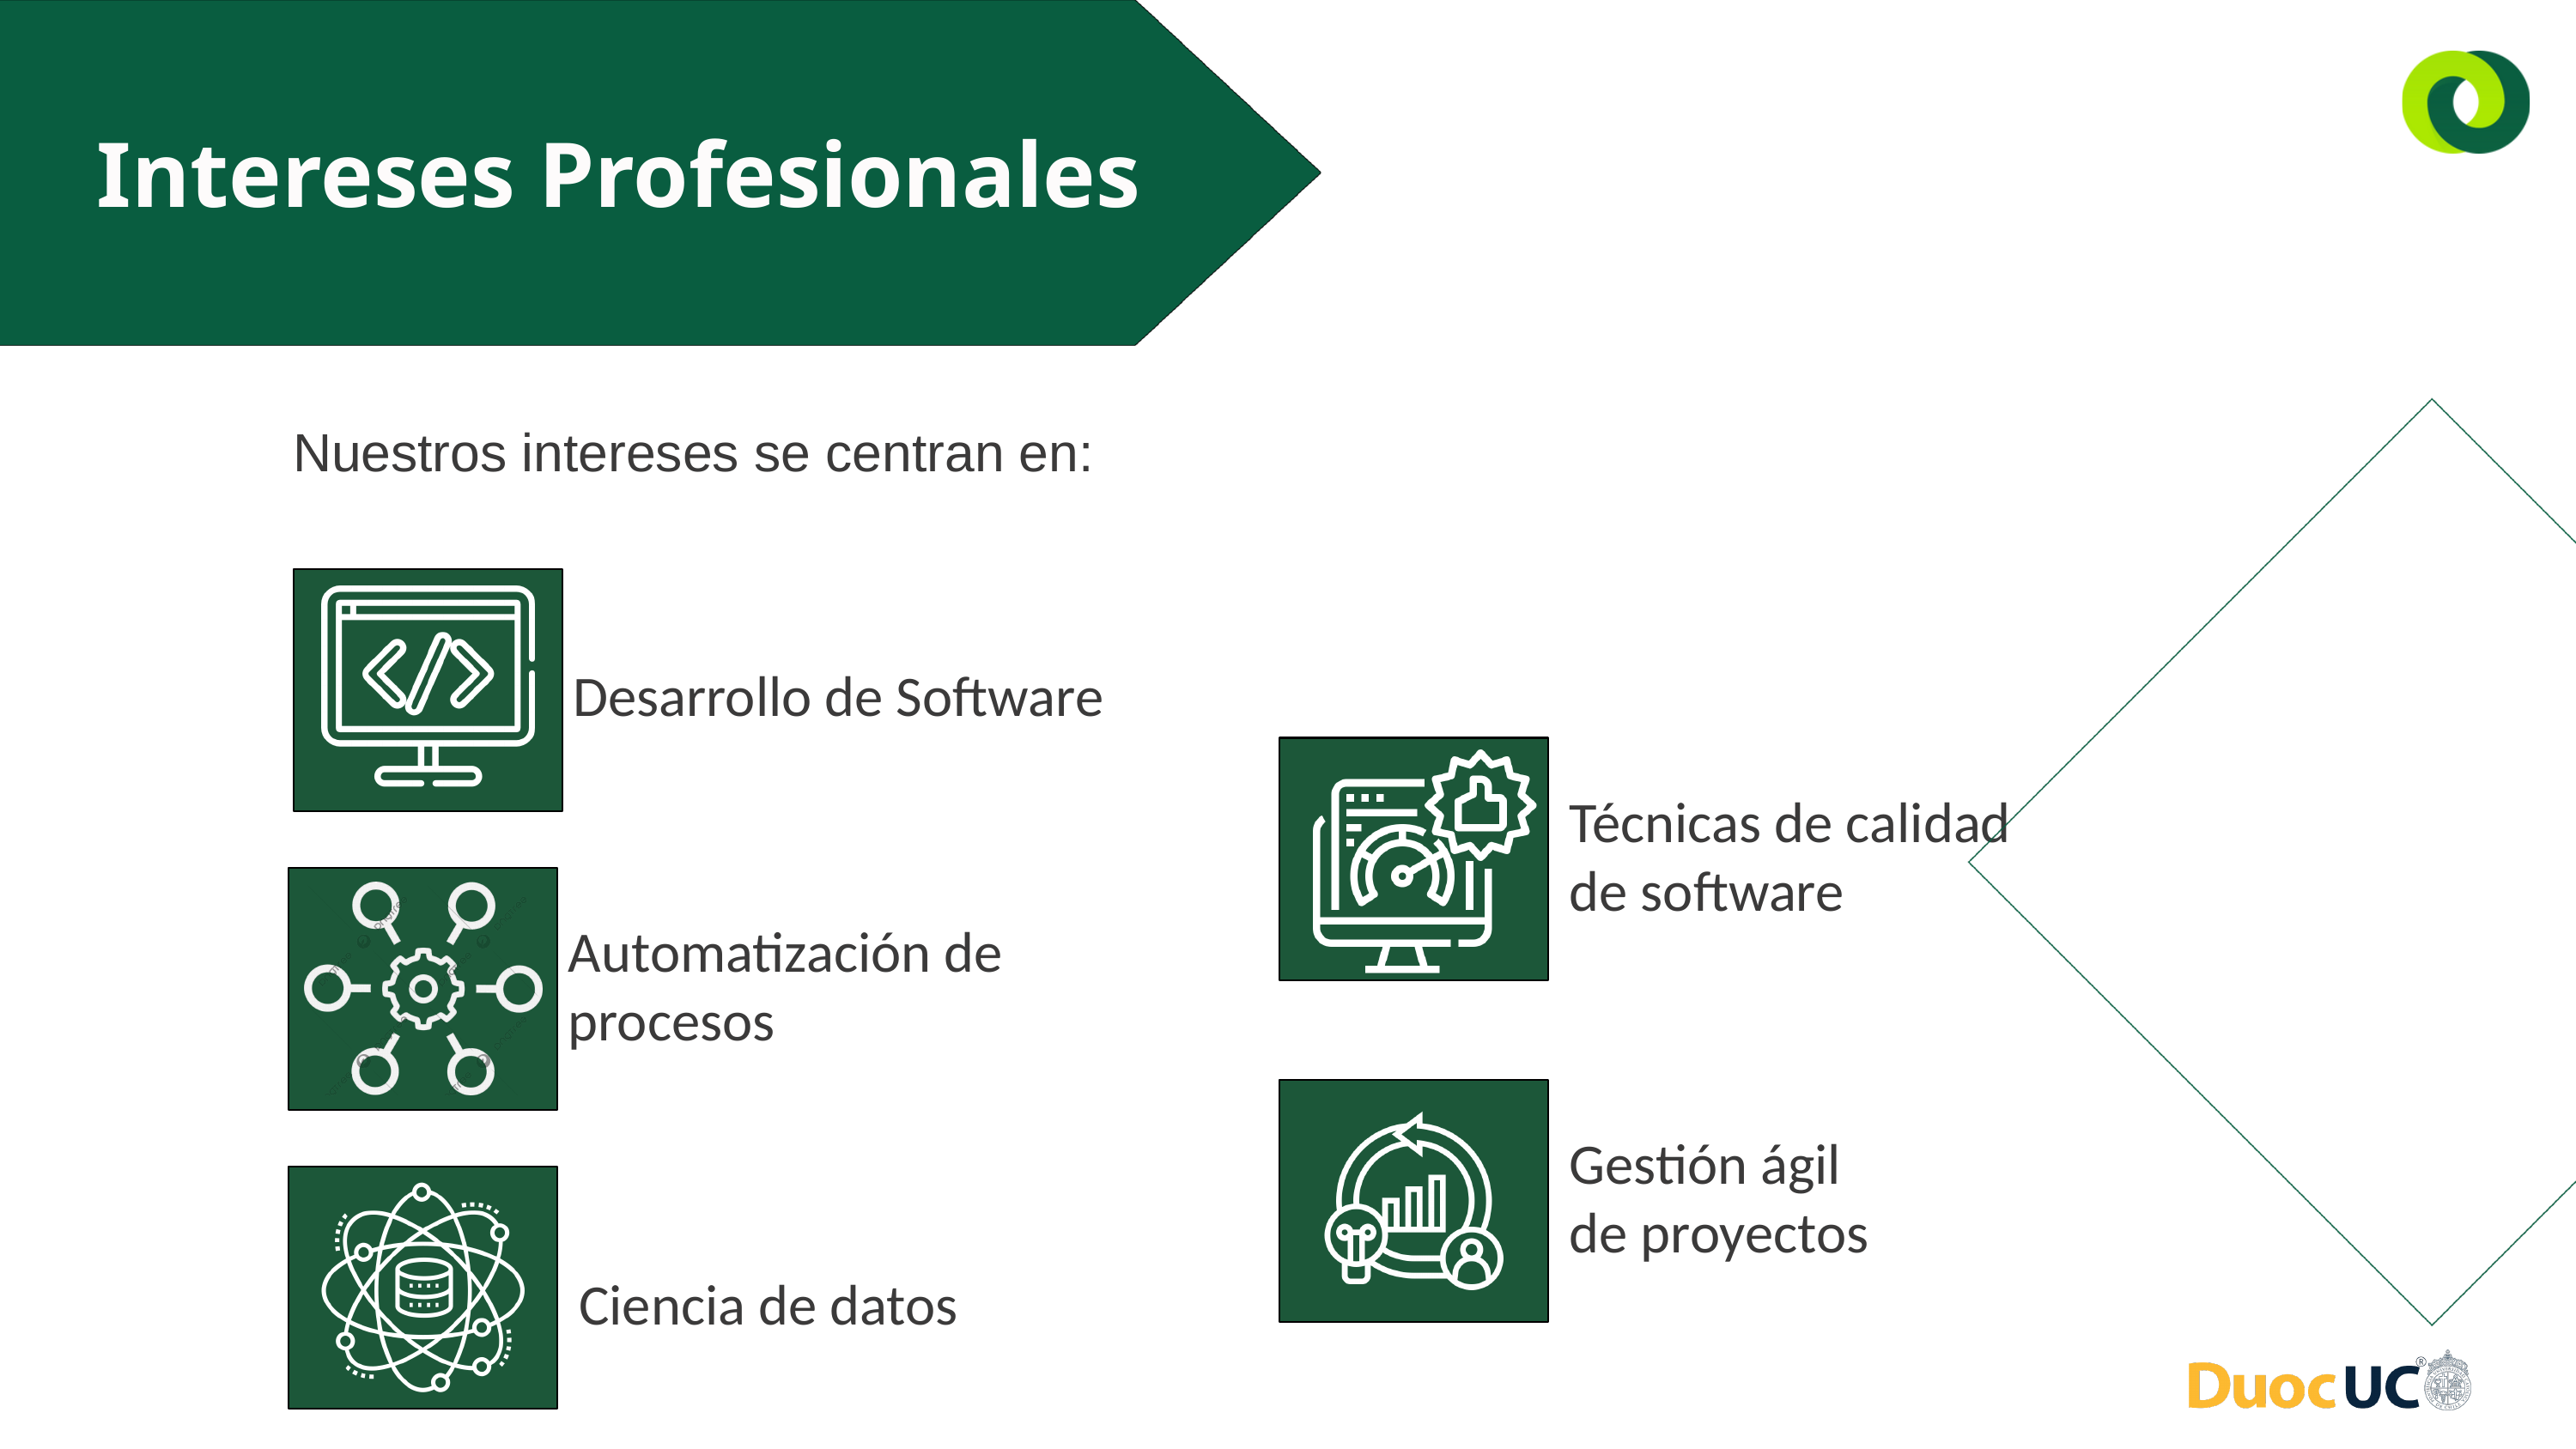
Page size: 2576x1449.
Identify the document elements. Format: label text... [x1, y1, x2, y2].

picture [321, 579, 535, 792]
text_box Desarrollo de Software [560, 646, 1133, 741]
picture [1304, 742, 1544, 981]
text_box Automatización de procesos [555, 902, 1129, 1065]
text_box Nuestros intereses se centran en: [216, 404, 1481, 495]
text_box [289, 1166, 558, 1410]
text_box [2402, 51, 2530, 154]
text_box Intereses Profesionales [83, 105, 1226, 239]
text_box [289, 867, 558, 1111]
picture [2189, 1349, 2472, 1411]
picture [1321, 1108, 1506, 1294]
picture [304, 882, 543, 1095]
text_box Ciencia de datos [566, 1254, 1139, 1349]
text_box Técnicas de calidad de software [1556, 773, 1948, 936]
text_box [0, 0, 1321, 346]
text_box [1948, 379, 2576, 1449]
picture [316, 1180, 530, 1394]
text_box Gestión ágil de proyectos [1556, 1114, 1925, 1278]
text_box [1279, 737, 1548, 981]
text_box [293, 568, 562, 812]
text_box [1279, 1079, 1548, 1323]
